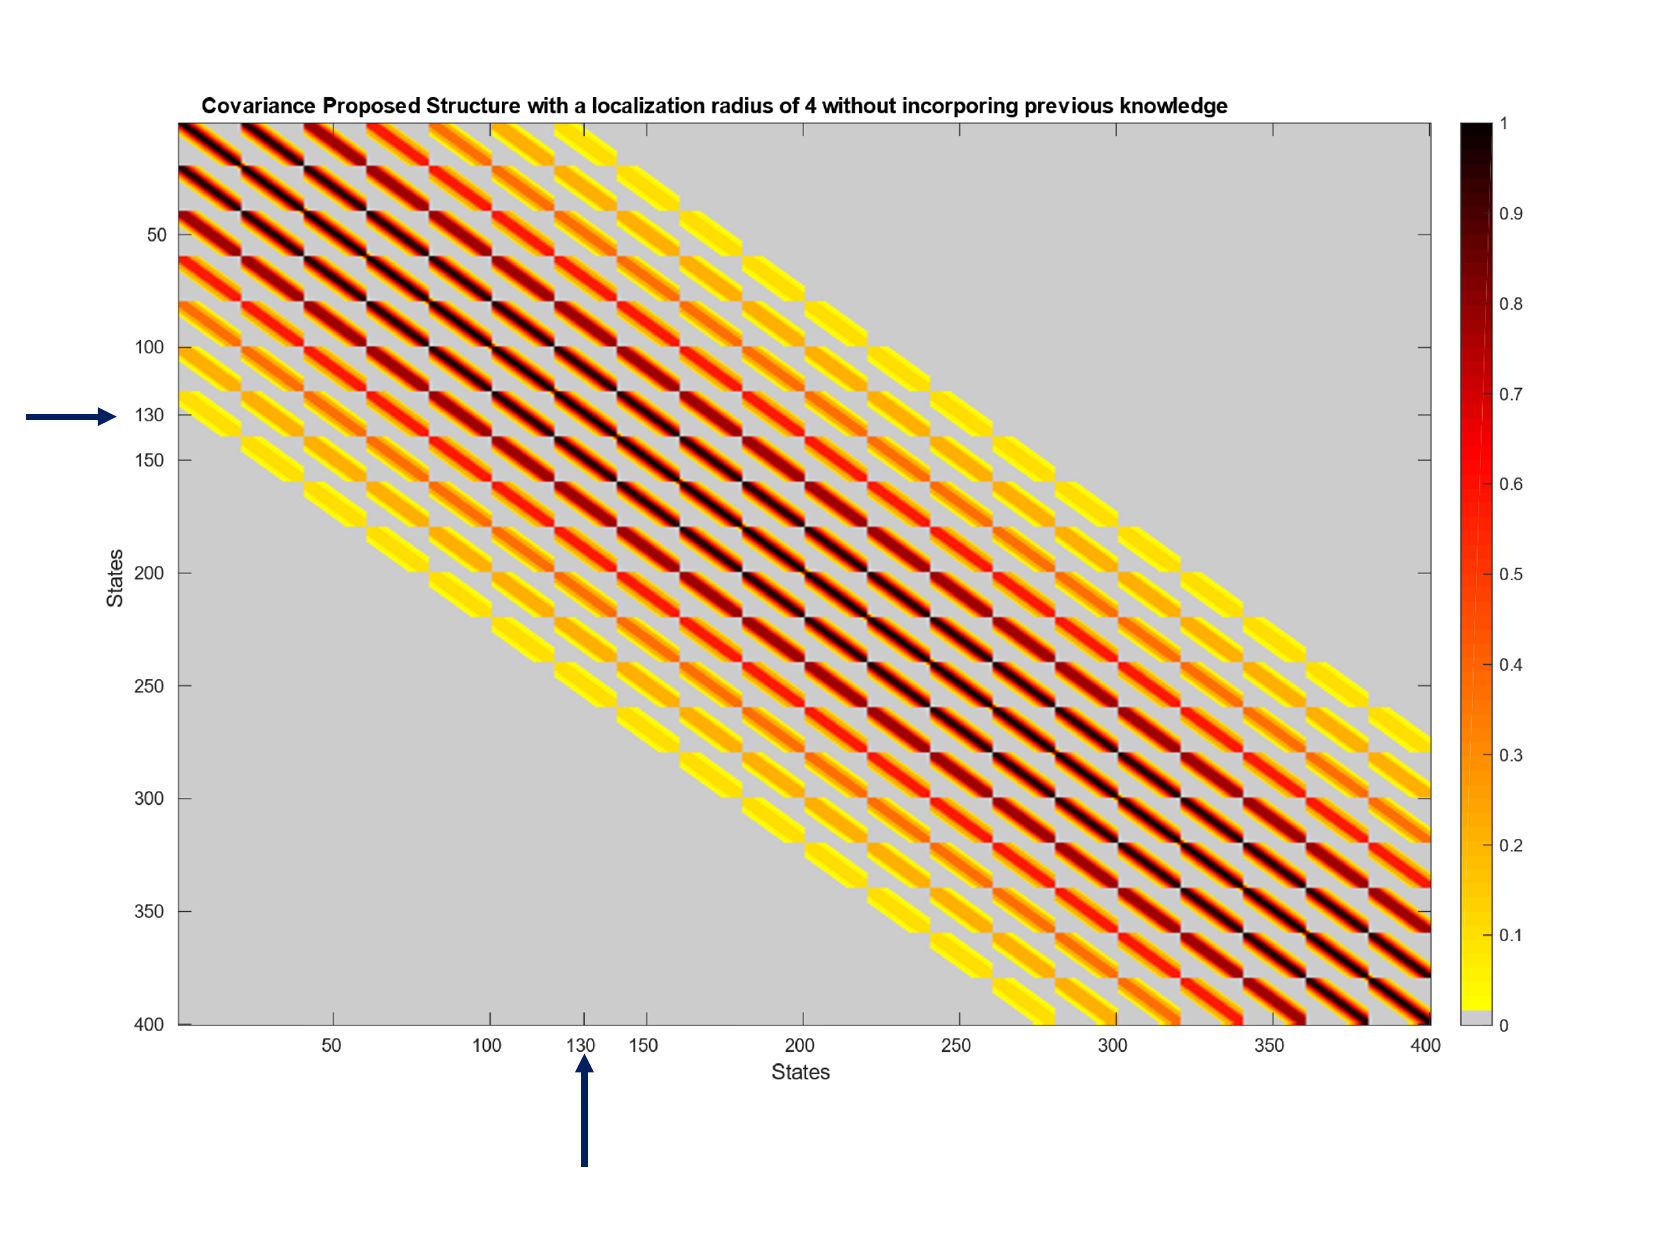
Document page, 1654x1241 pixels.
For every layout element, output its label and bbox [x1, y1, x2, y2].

picture [0, 40, 1654, 1146]
